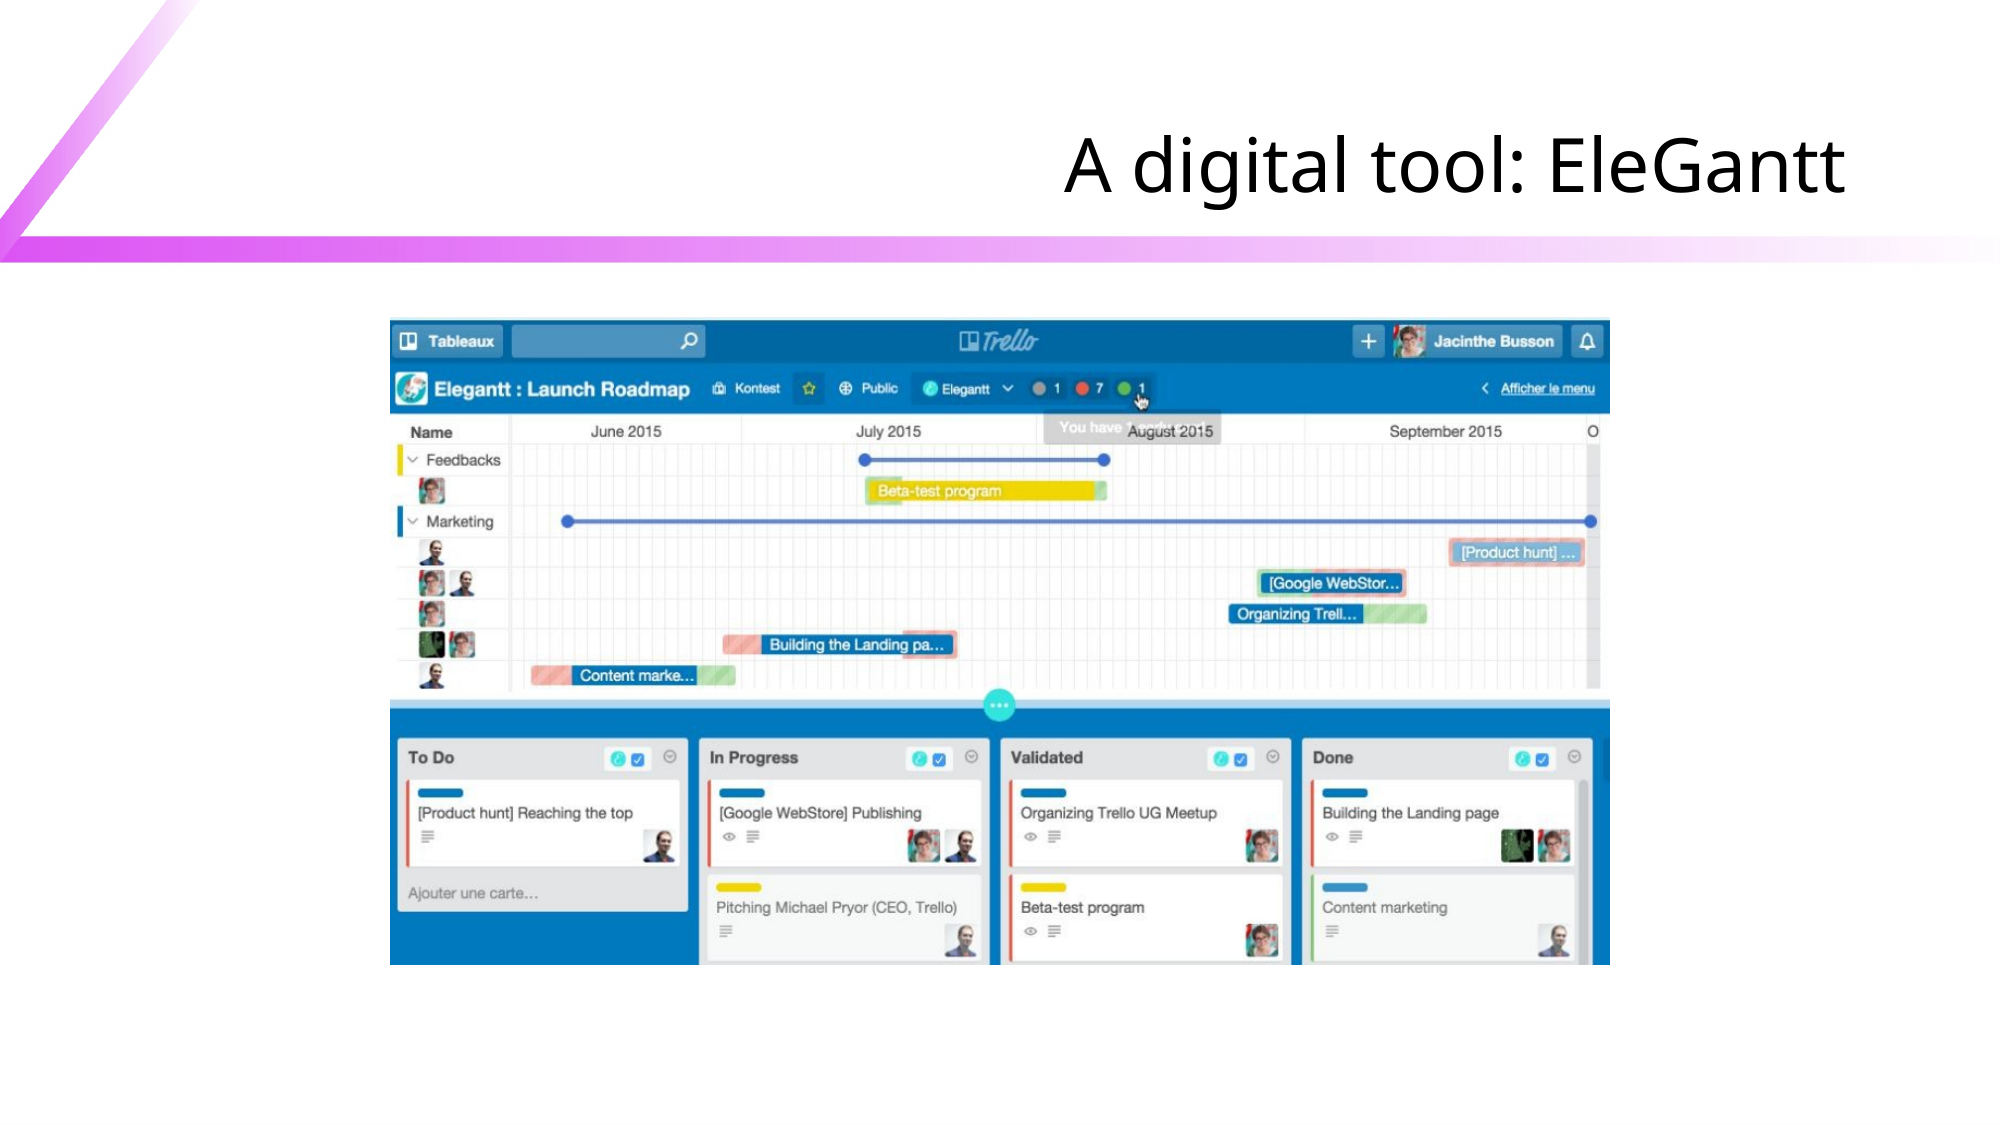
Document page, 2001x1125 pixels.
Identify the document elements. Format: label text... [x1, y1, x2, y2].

title A digital tool: EleGantt [137, 59, 1863, 278]
picture [0, 0, 2000, 1125]
